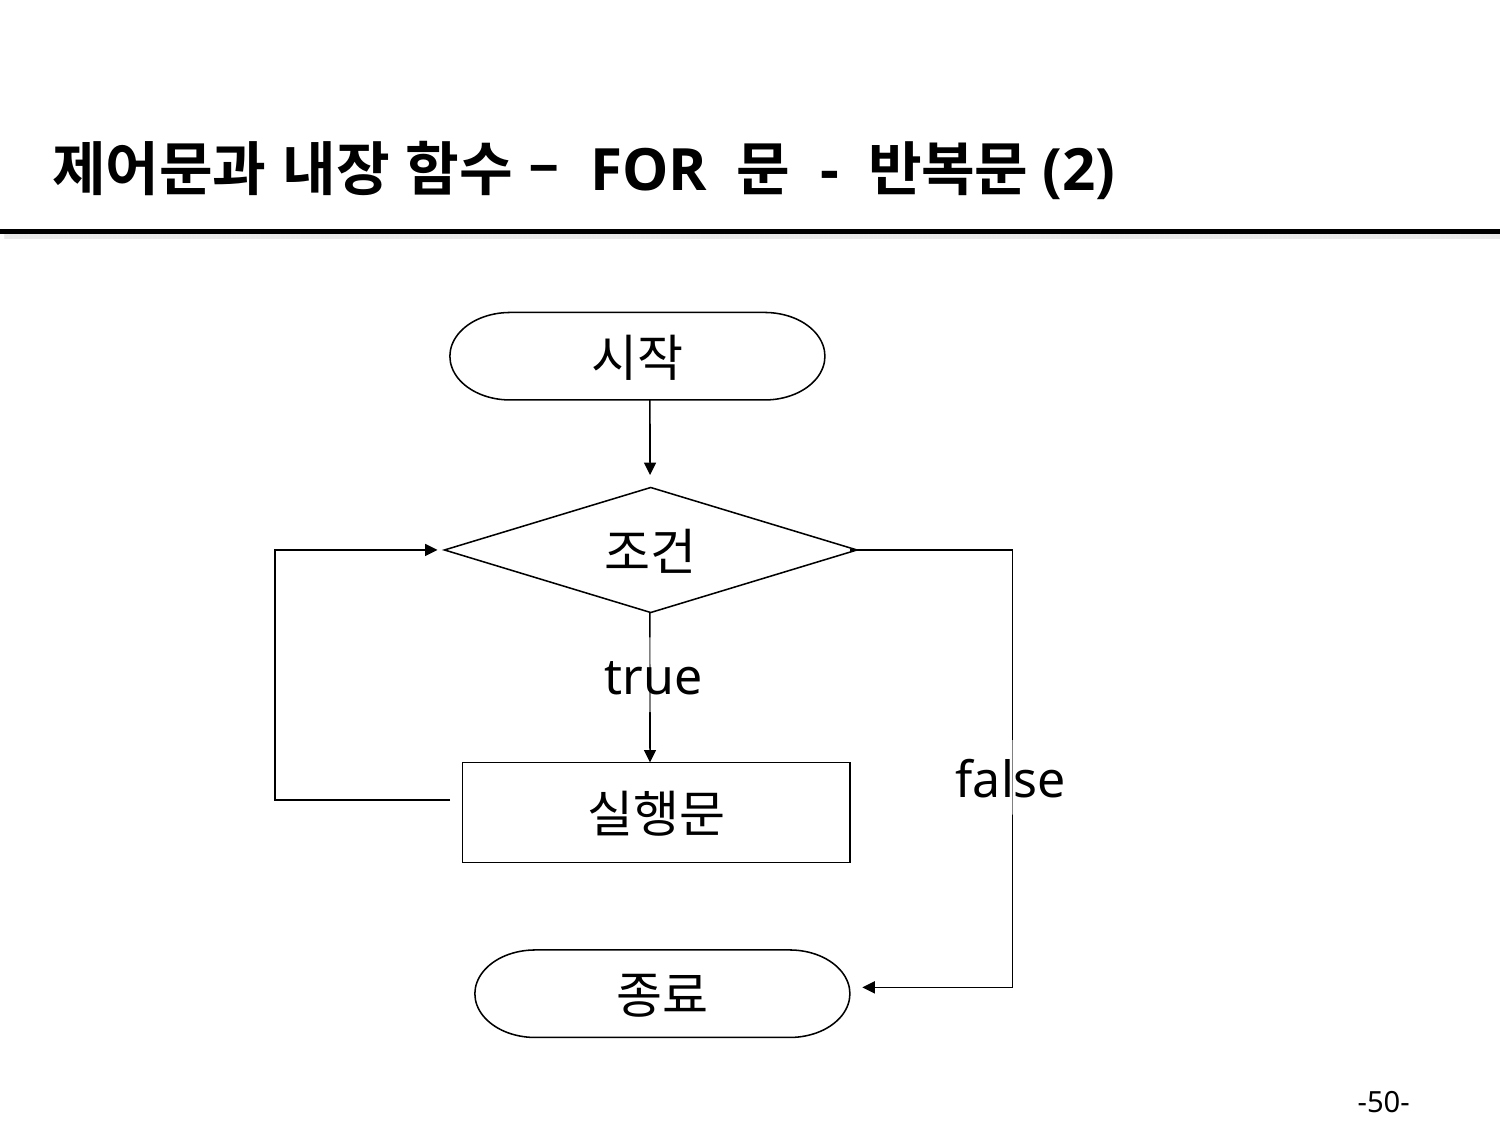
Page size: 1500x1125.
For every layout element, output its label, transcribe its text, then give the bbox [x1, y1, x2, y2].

text_box 제어문과 내장 함수 – FOR 문 - 반복문(2) [37, 125, 1416, 210]
slide_number -50- [1074, 1075, 1425, 1125]
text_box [274, 312, 1085, 1038]
